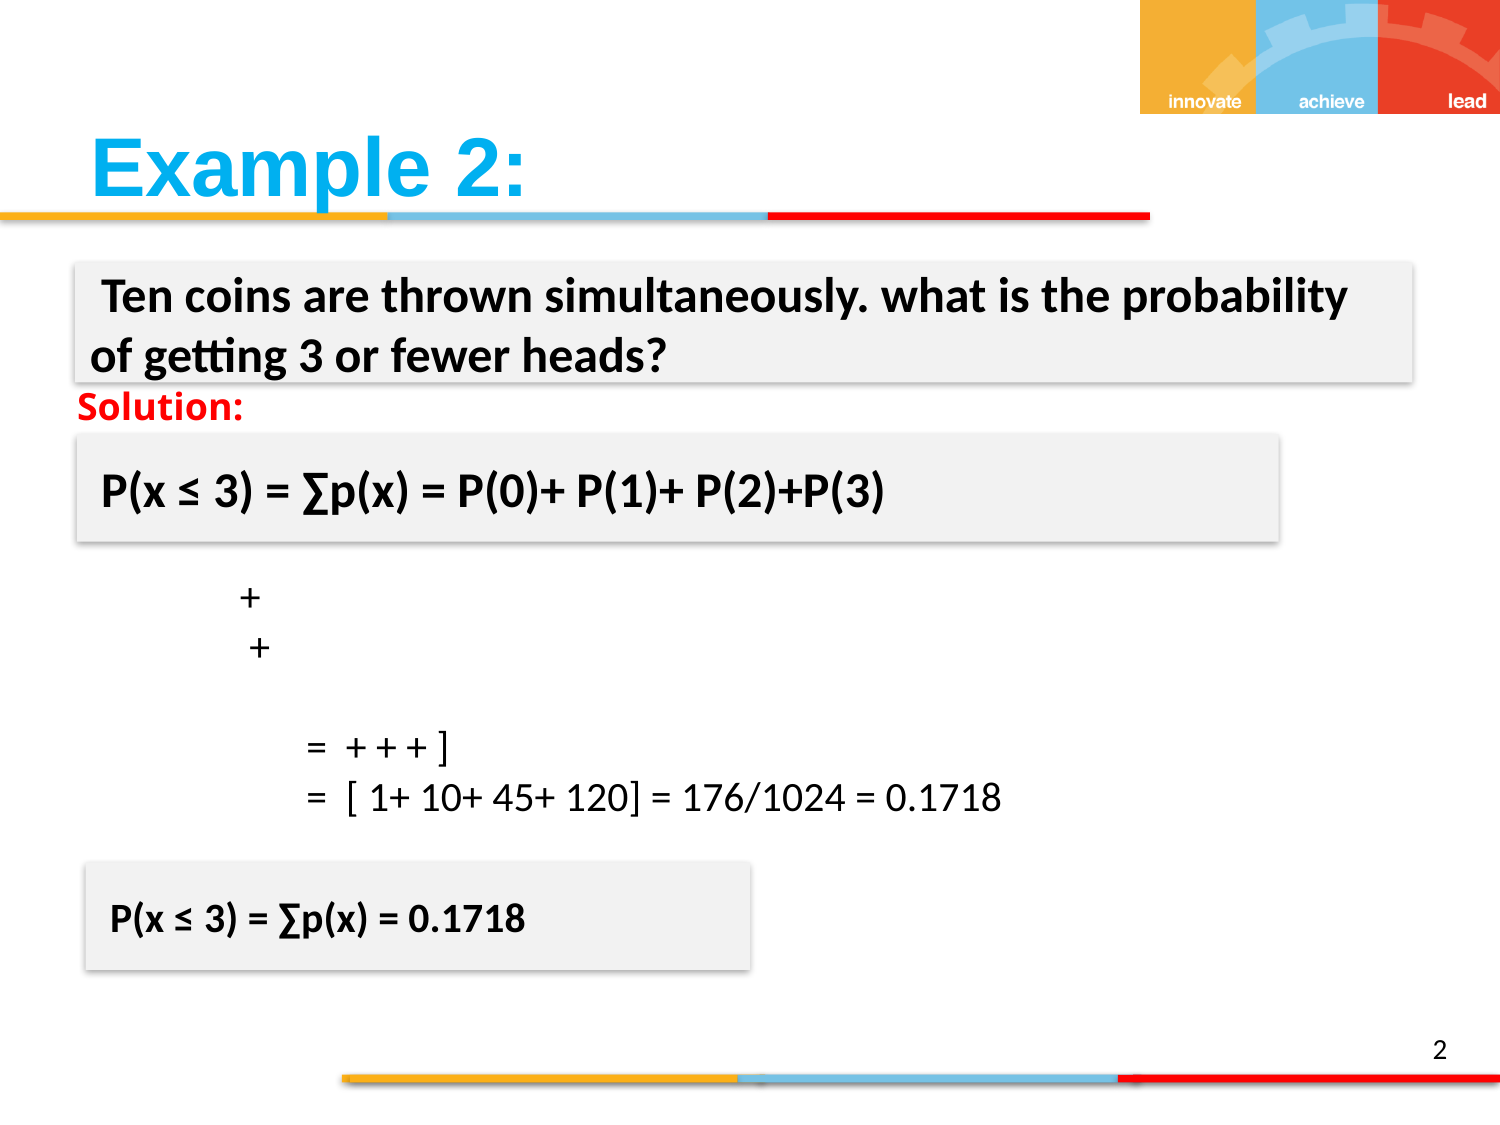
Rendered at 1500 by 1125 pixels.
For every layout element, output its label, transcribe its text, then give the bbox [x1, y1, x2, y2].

picture [1140, 0, 1500, 114]
text_box P(x ≤ 3) = ∑p(x) = P(0)+ P(1)+ P(2)+P(3) [76, 434, 1279, 542]
text_box Solution: [62, 375, 813, 436]
text_box 2 [1387, 1021, 1463, 1075]
title Example 2: [75, 77, 1032, 150]
text_box Ten coins are thrown simultaneously. what is the probability of getting 3 or fewer heads? [74, 262, 1413, 383]
text_box P(x ≤ 3) = ∑p(x) = 0.1718 [85, 862, 751, 970]
